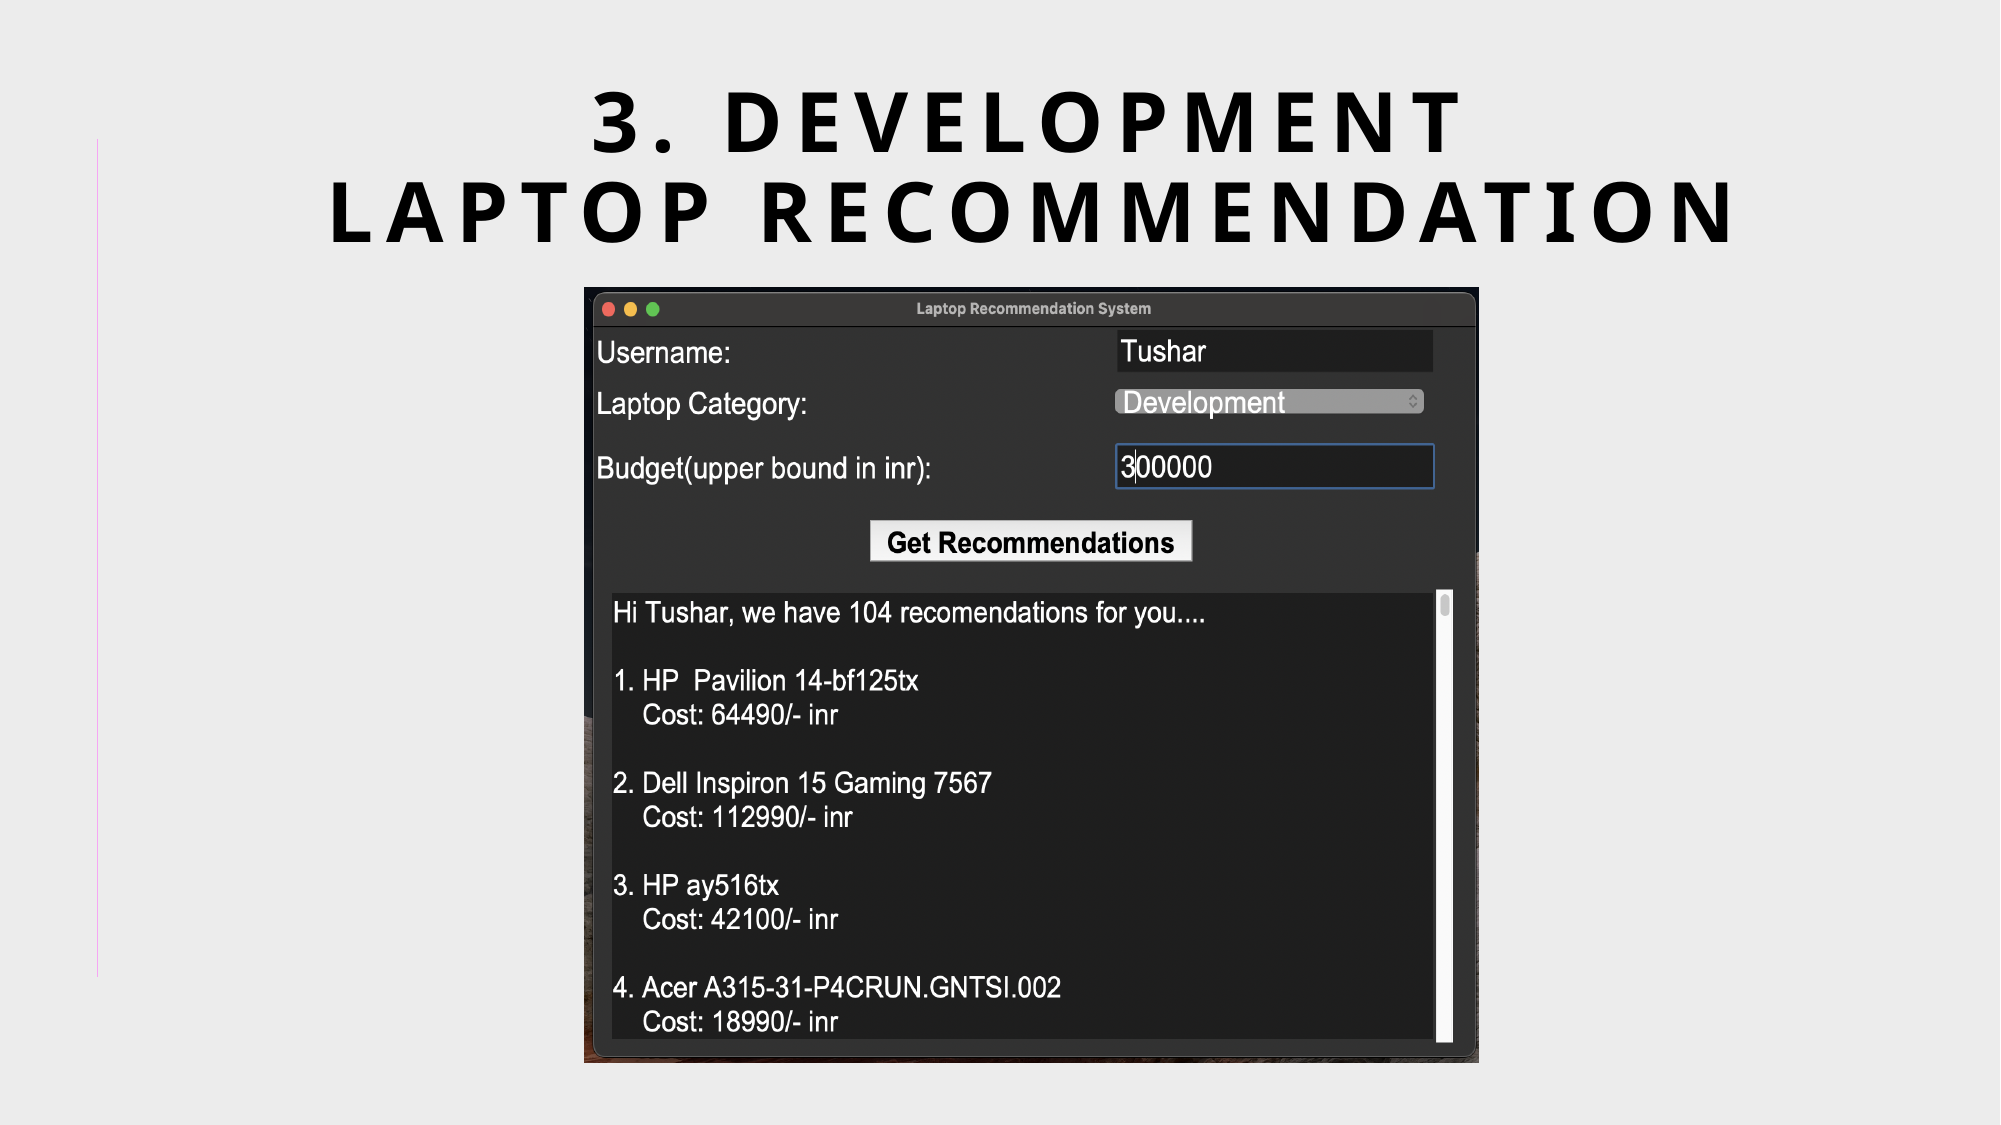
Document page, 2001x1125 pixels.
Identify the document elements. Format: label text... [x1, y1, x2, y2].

title 3. development laptop recommendation [139, 87, 1925, 269]
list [583, 287, 1479, 1063]
